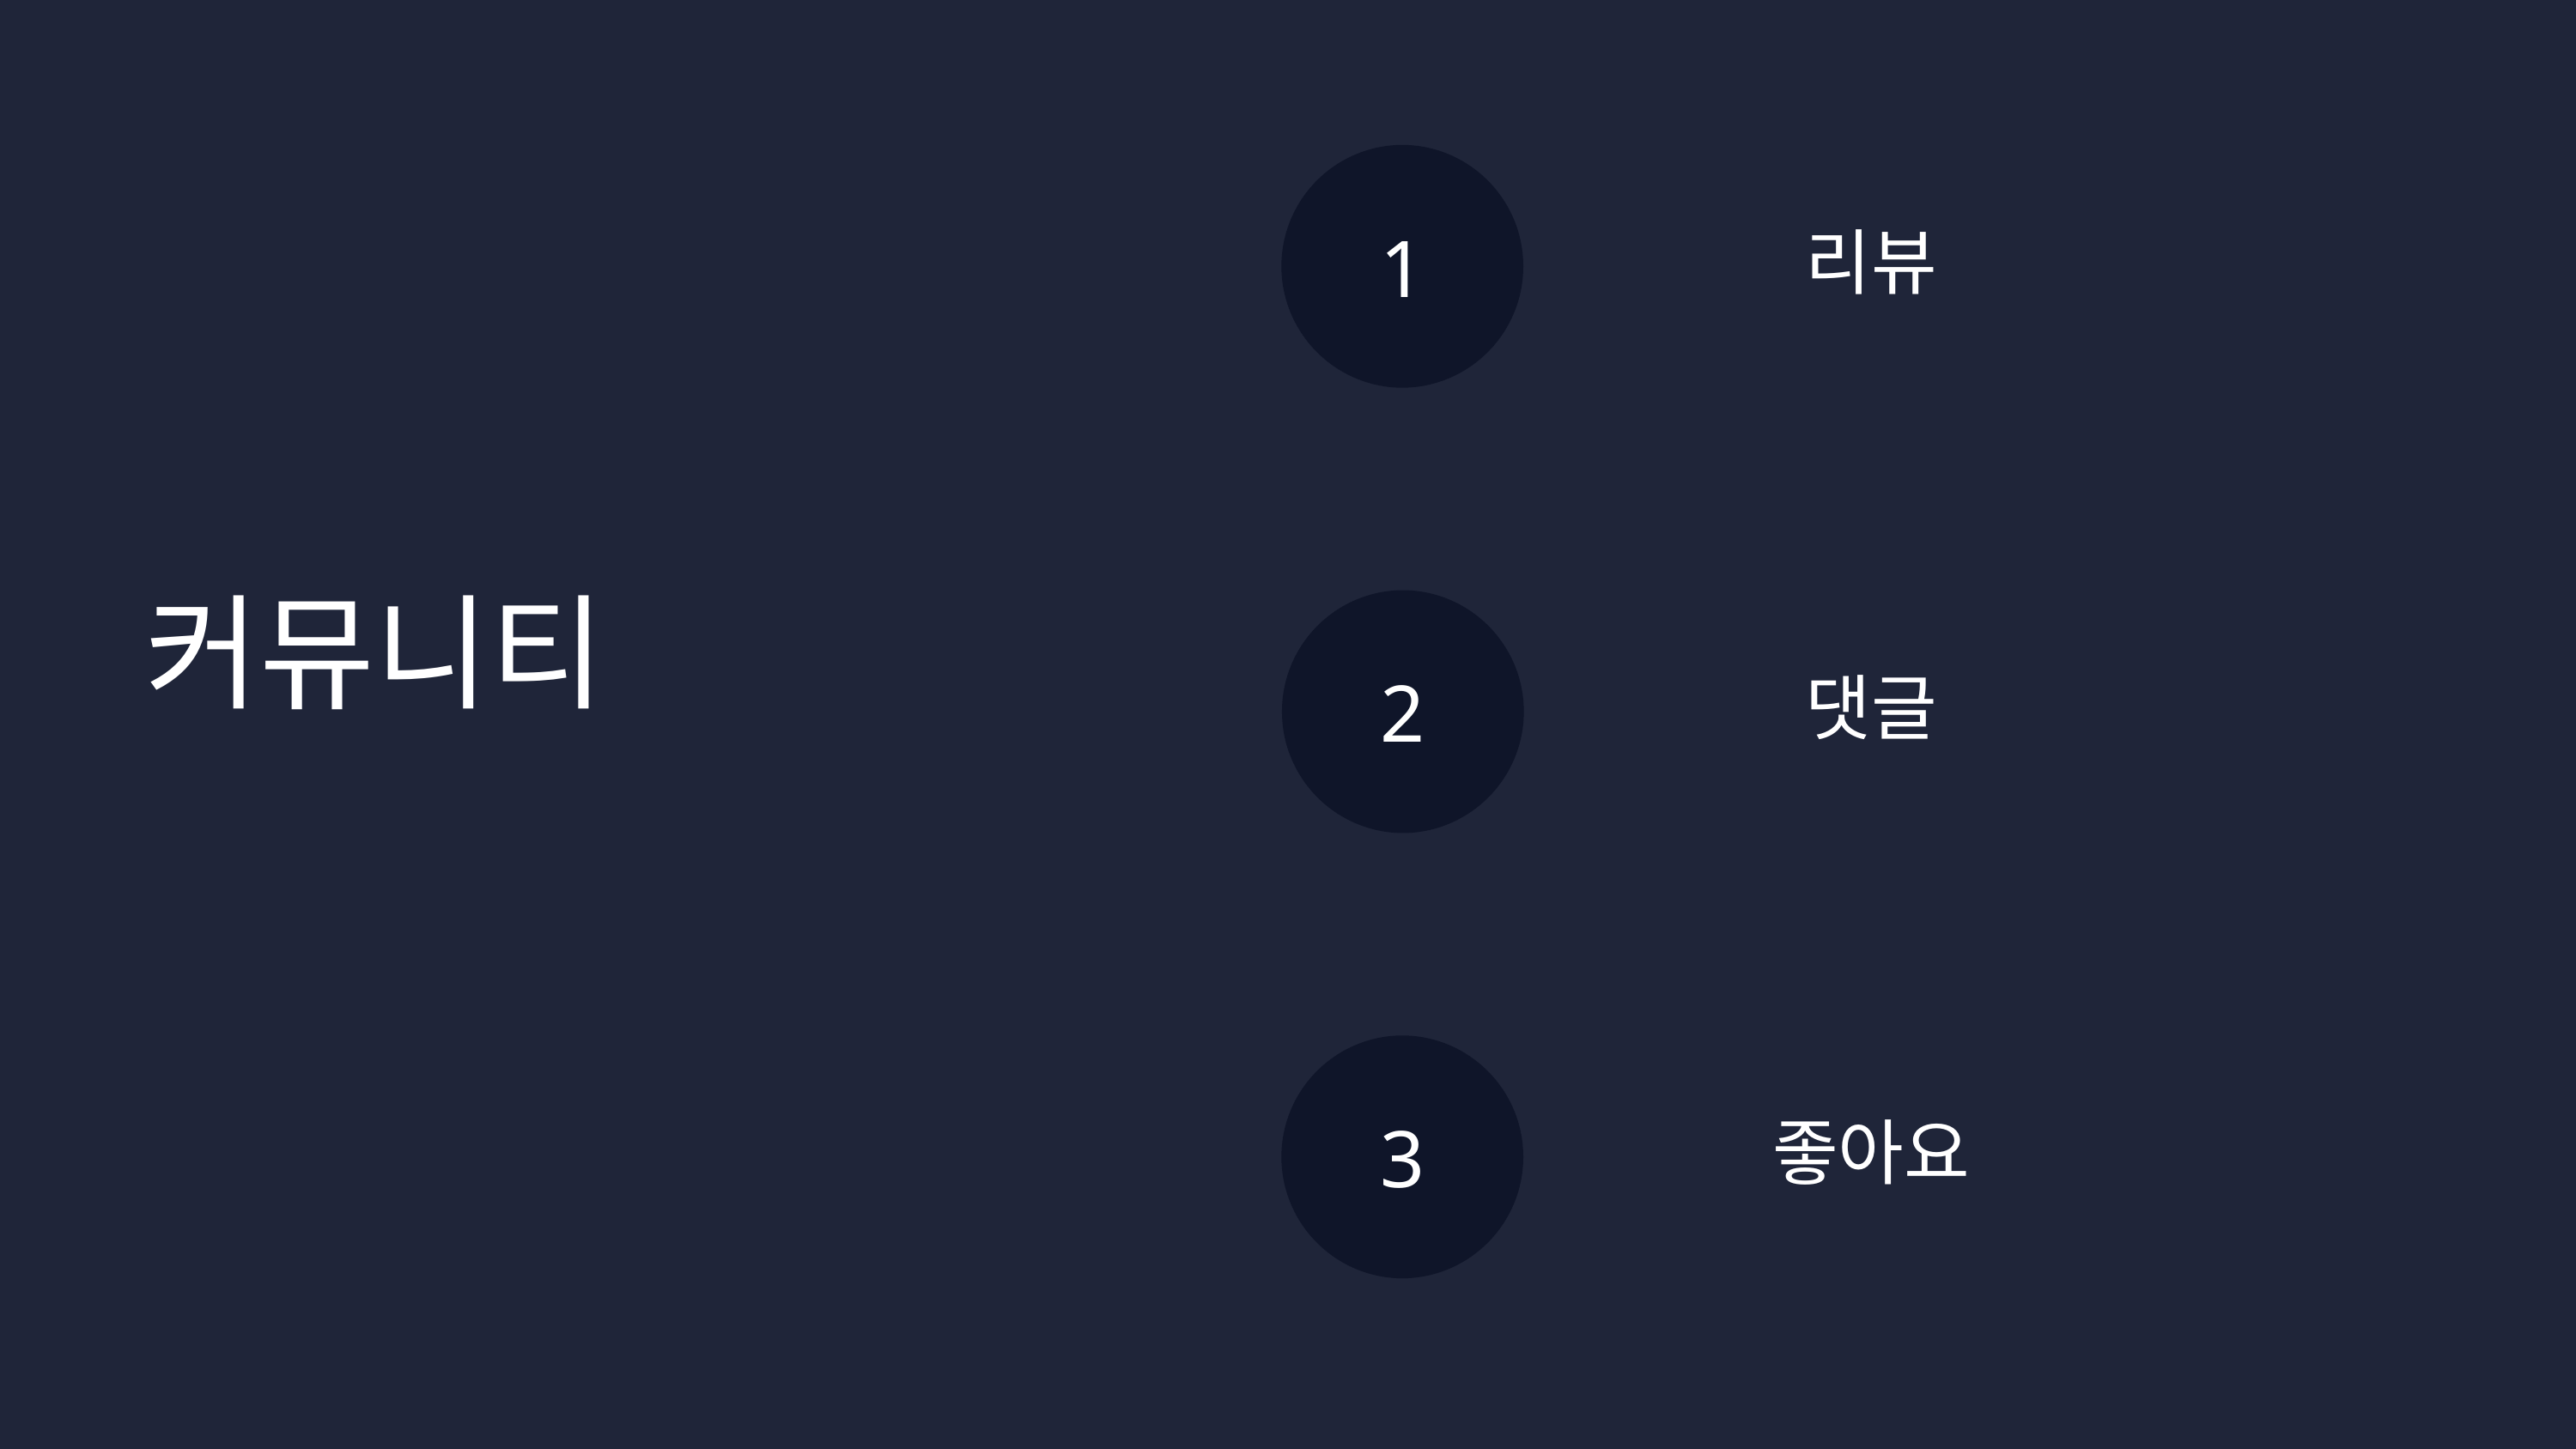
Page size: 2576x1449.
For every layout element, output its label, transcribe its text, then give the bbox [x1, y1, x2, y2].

text_box 좋아요 [1589, 1123, 2154, 1194]
text_box 댓글 [1589, 678, 2154, 749]
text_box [1280, 144, 1524, 388]
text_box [1280, 1034, 1524, 1279]
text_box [1281, 590, 1525, 834]
text_box 커뮤니티 [144, 573, 884, 724]
text_box 리뷰 [1589, 233, 2154, 304]
